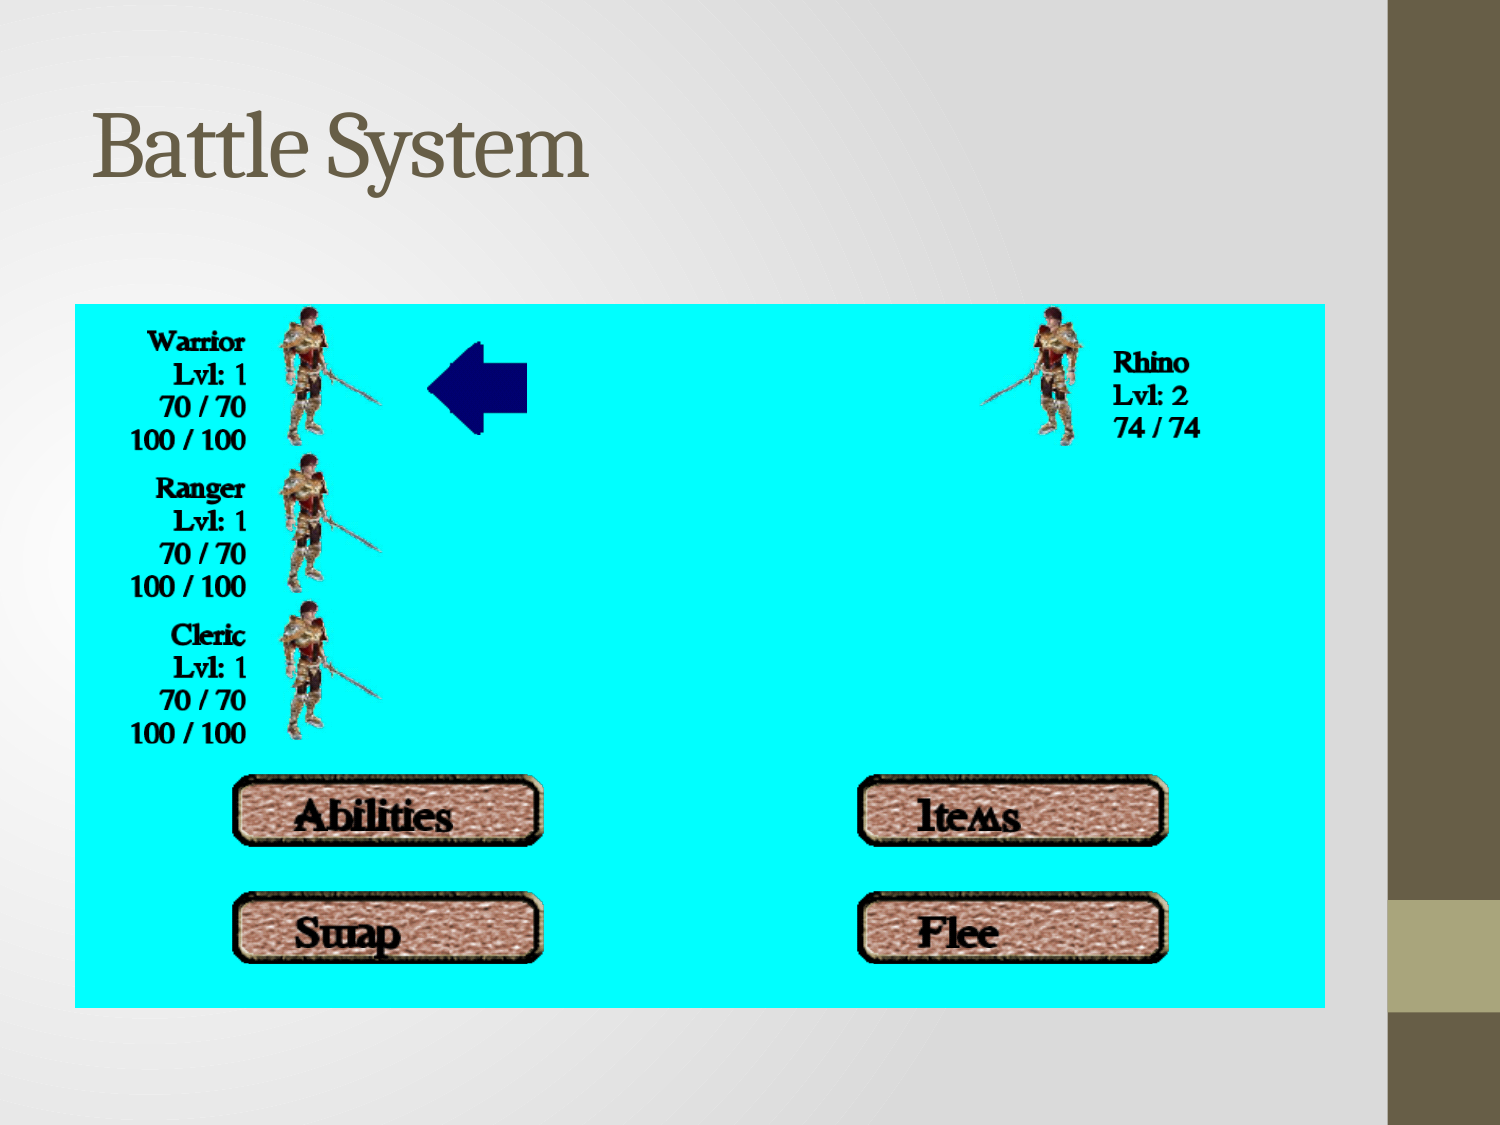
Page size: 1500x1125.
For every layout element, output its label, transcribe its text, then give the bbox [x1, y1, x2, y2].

title Battle System [75, 45, 1325, 233]
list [74, 304, 1326, 1009]
